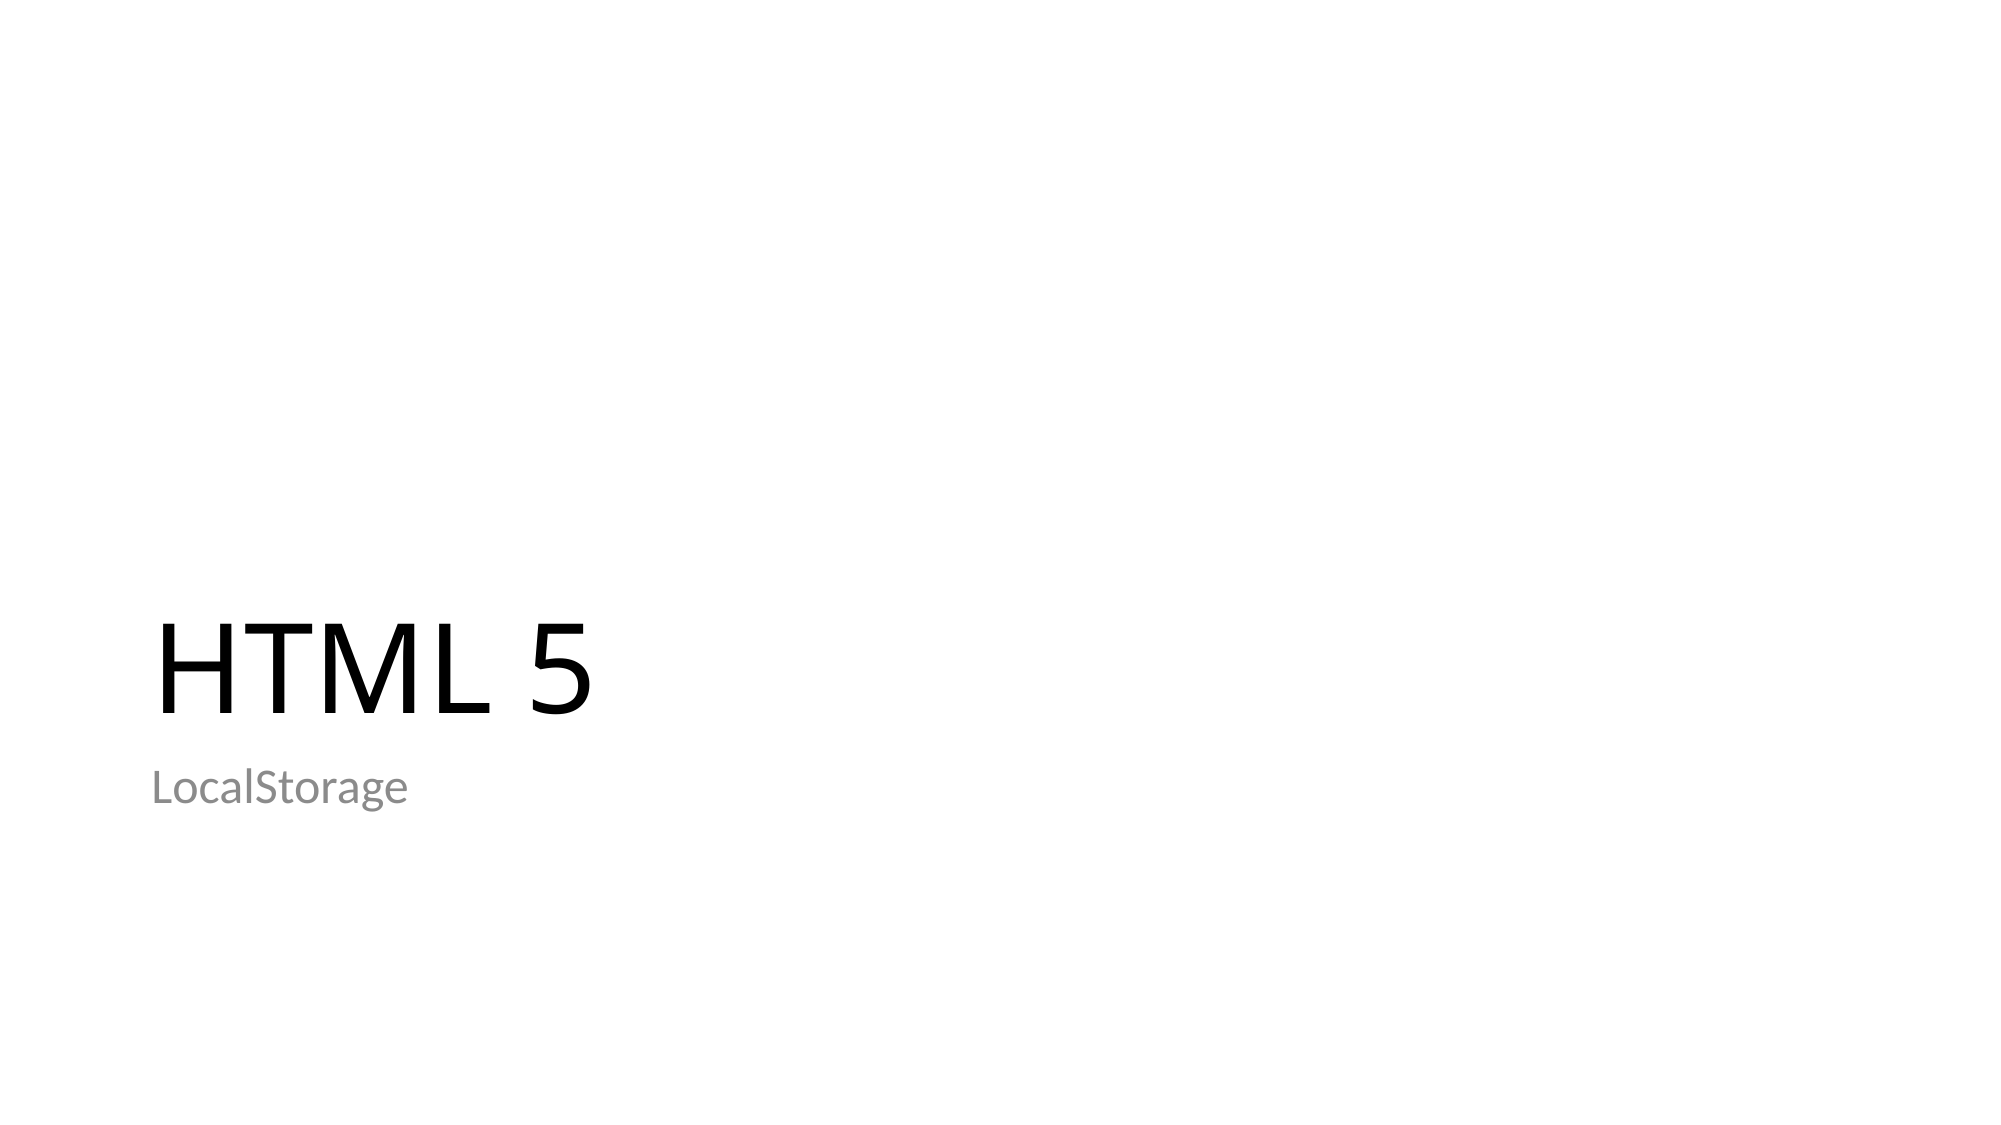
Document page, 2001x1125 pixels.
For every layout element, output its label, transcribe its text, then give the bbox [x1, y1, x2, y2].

title HTML 5 [136, 280, 1862, 749]
list LocalStorage [136, 752, 1862, 999]
